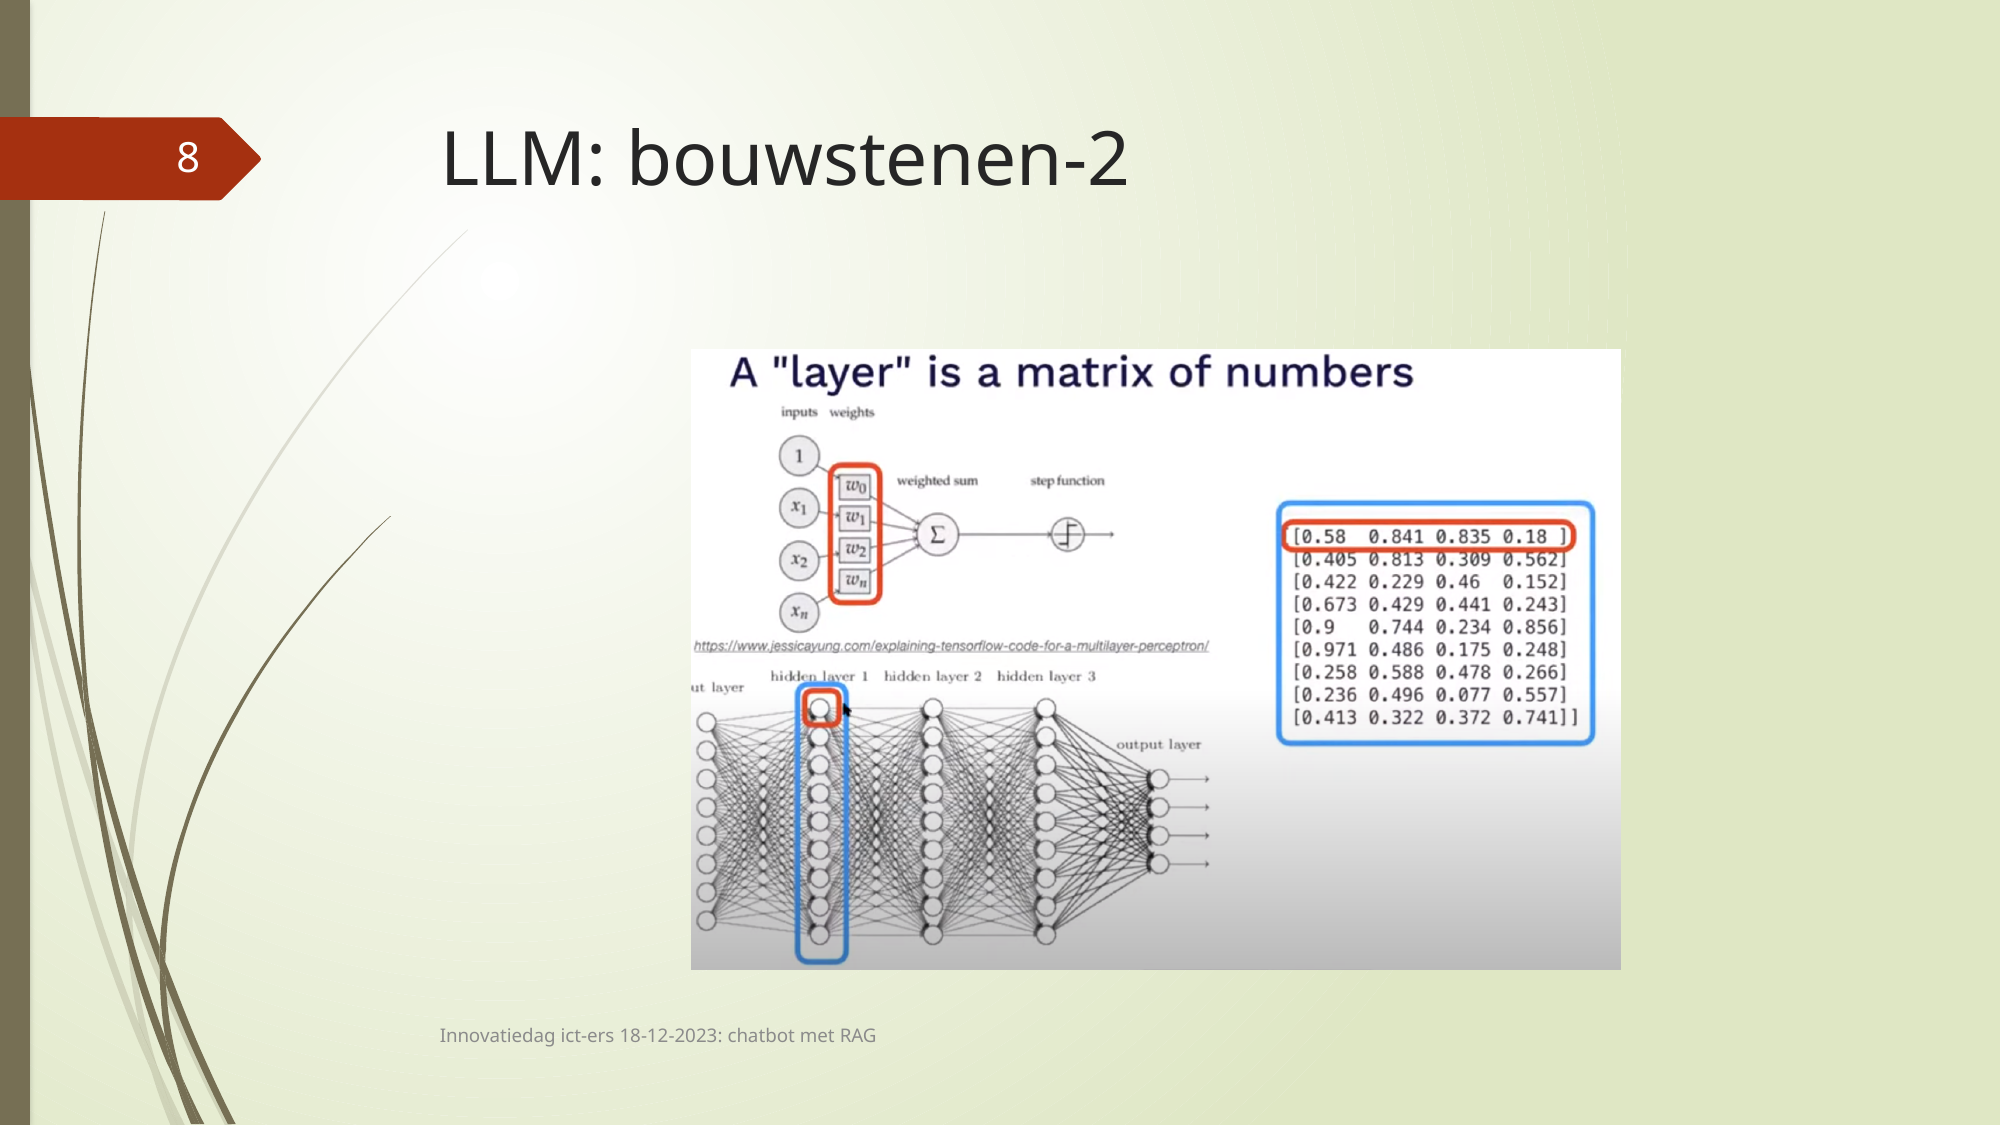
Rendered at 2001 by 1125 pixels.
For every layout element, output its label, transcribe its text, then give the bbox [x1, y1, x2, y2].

footer Innovatiedag ict-ers 18-12-2023: chatbot met RAG [424, 1006, 1675, 1067]
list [690, 349, 1622, 971]
title LLM: bouwstenen-2 [425, 102, 1888, 313]
slide_number 8 [87, 129, 216, 190]
